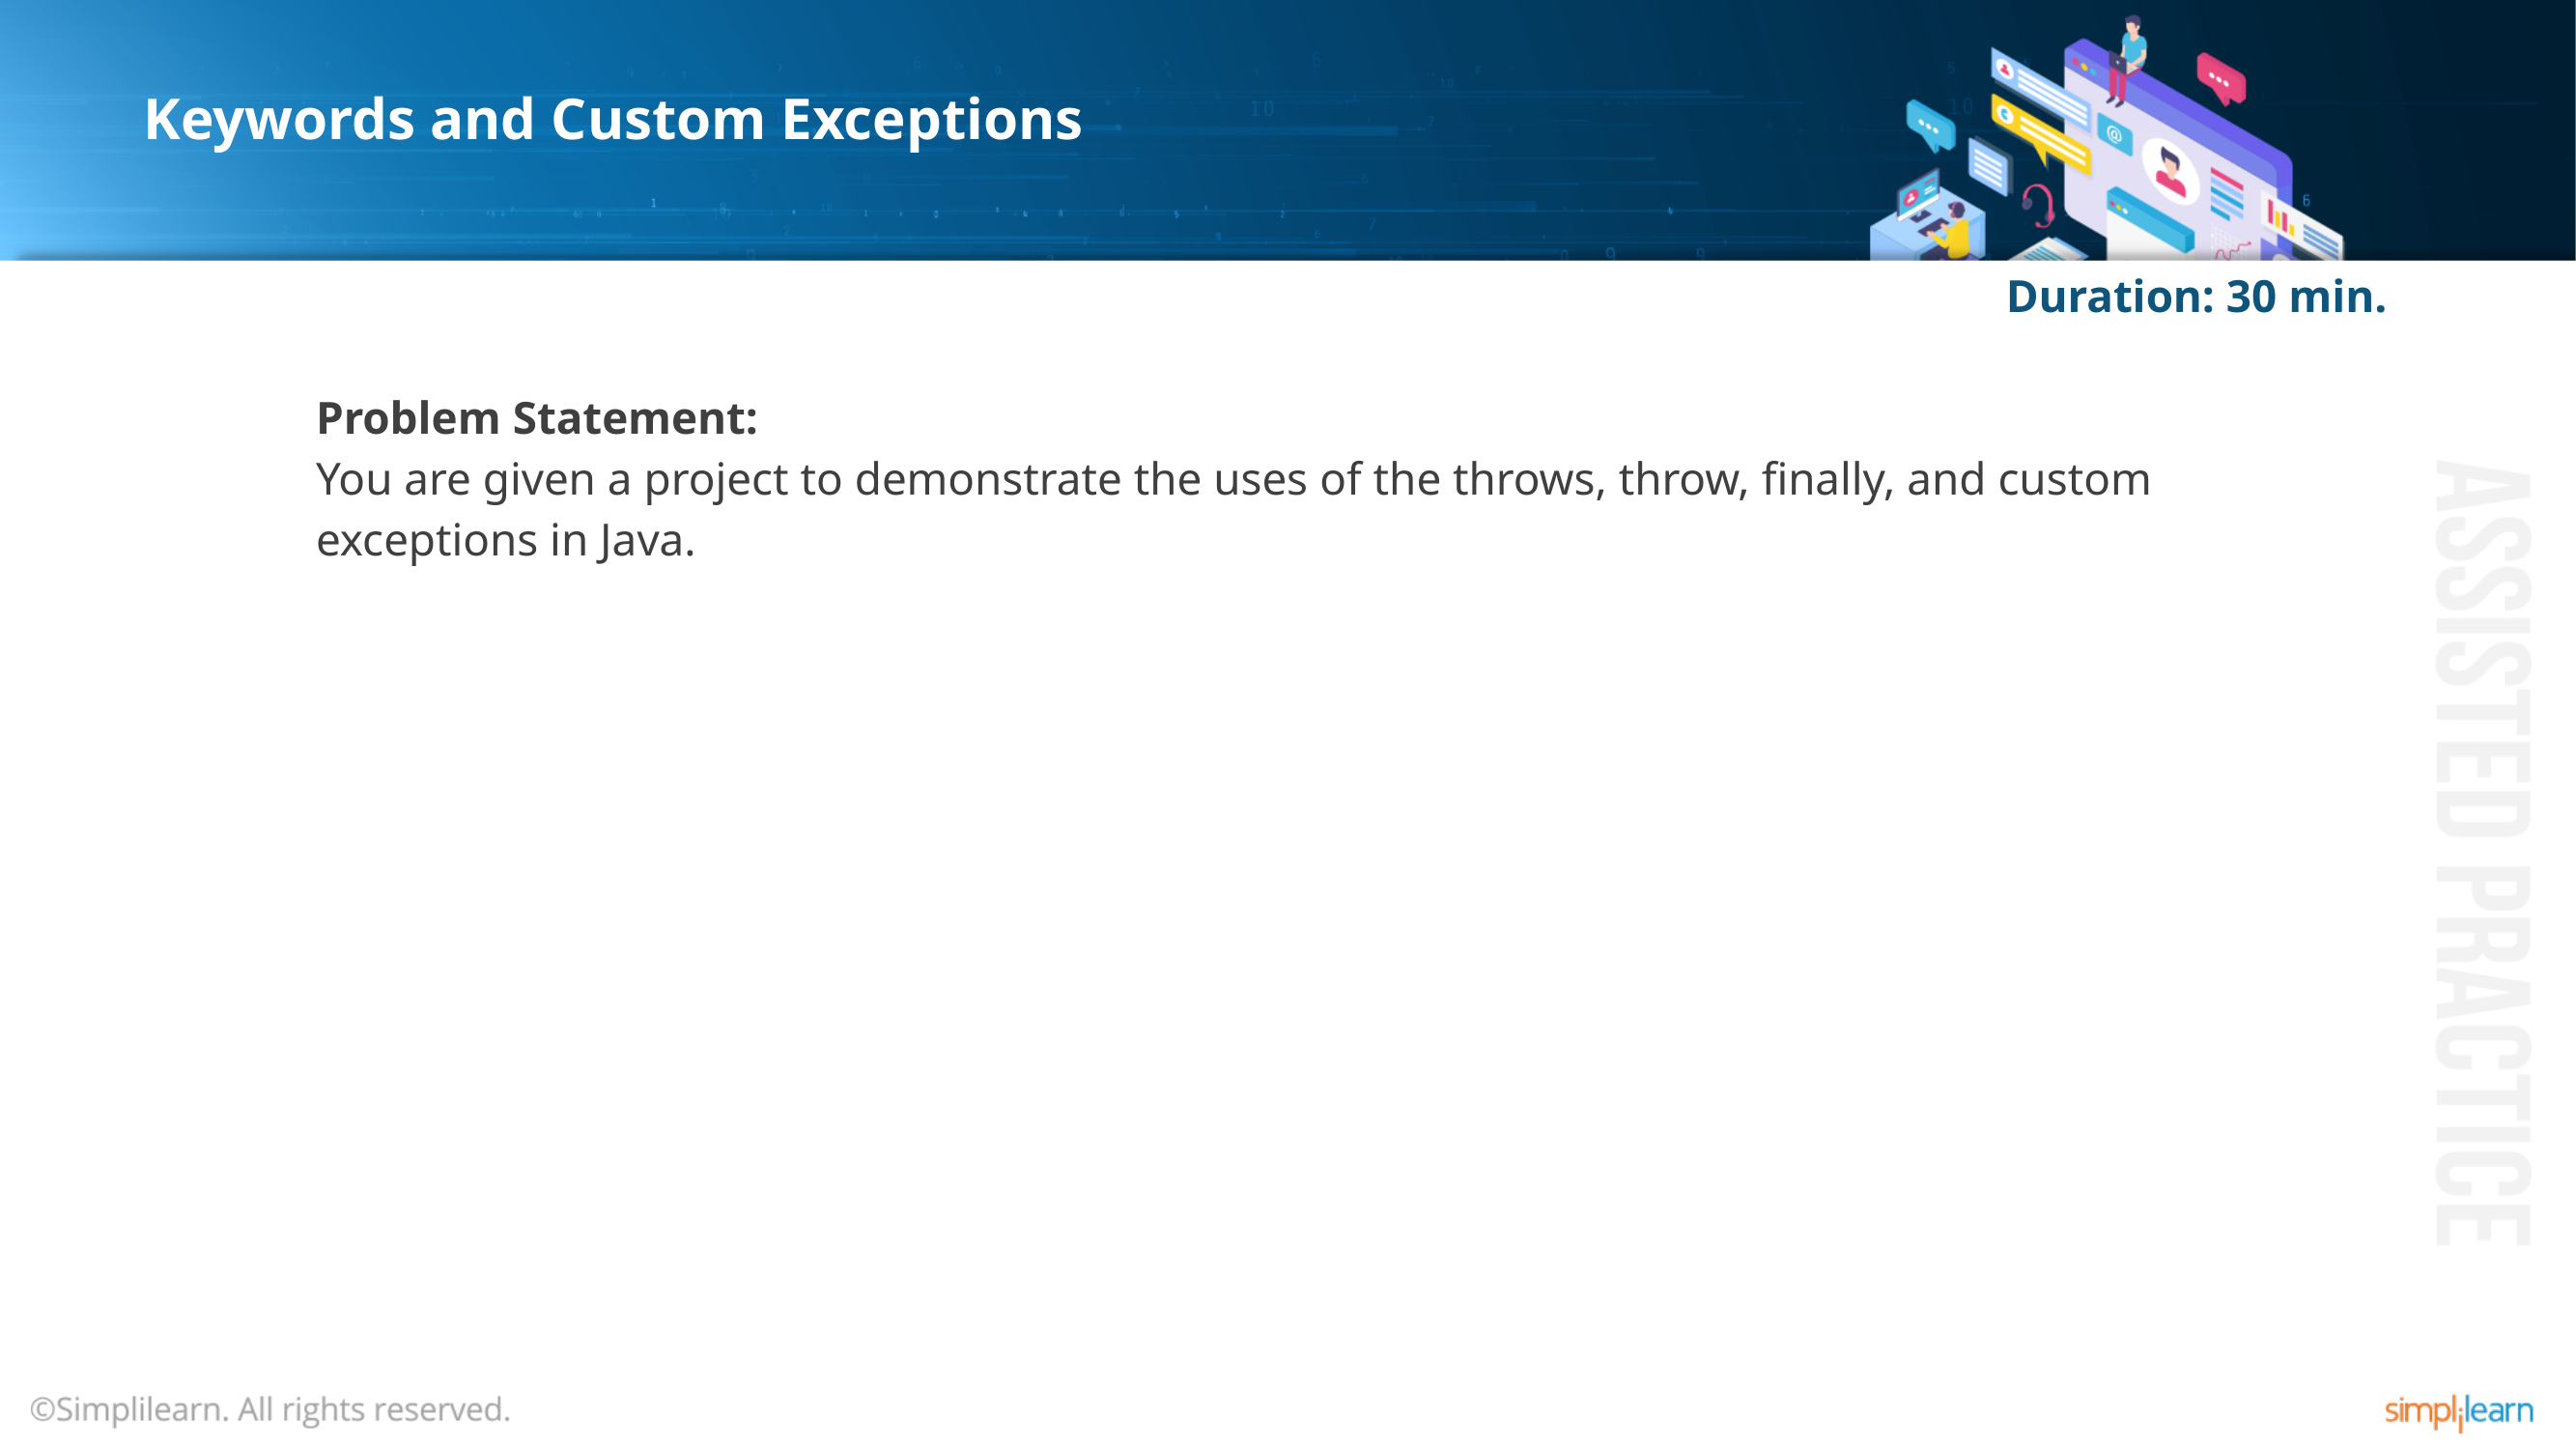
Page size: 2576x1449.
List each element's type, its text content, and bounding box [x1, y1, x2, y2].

list Problem Statement: You are given a project to demonstrate the uses of the throws, throw, finally, and custom exceptions in Java. [301, 374, 2275, 1251]
picture [0, 0, 2576, 1449]
title Keywords and Custom Exceptions [128, 69, 1819, 175]
text_box Duration: 30 min. [1991, 270, 2544, 327]
